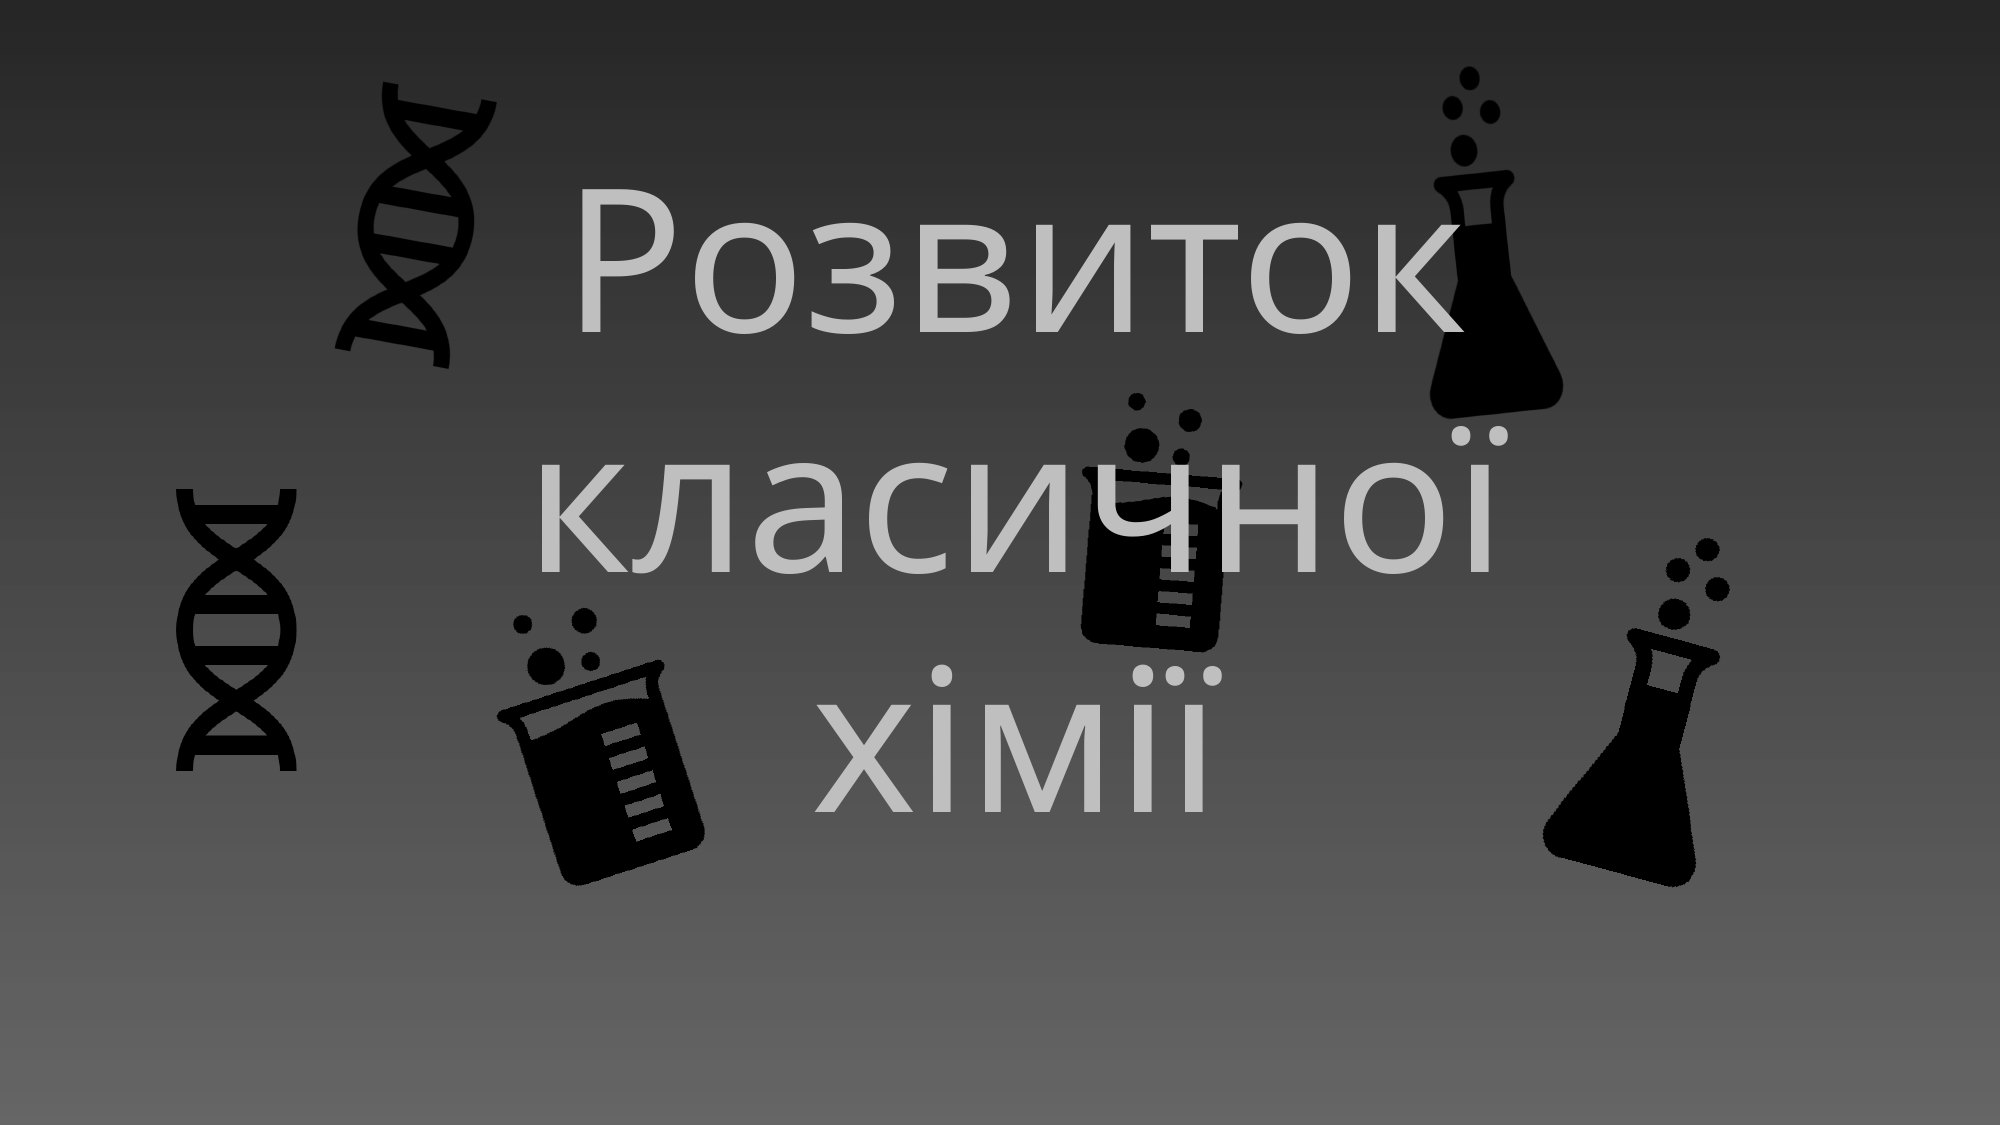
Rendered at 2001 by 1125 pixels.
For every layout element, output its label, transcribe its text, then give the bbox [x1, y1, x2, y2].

text_box Розвиток класичної хімії [374, 125, 1658, 861]
picture [1020, 383, 1296, 659]
picture [443, 585, 745, 925]
picture [266, 58, 566, 373]
picture [105, 476, 367, 783]
picture [1301, 35, 1641, 430]
text_box [0, 0, 2000, 1125]
picture [1468, 508, 1889, 935]
